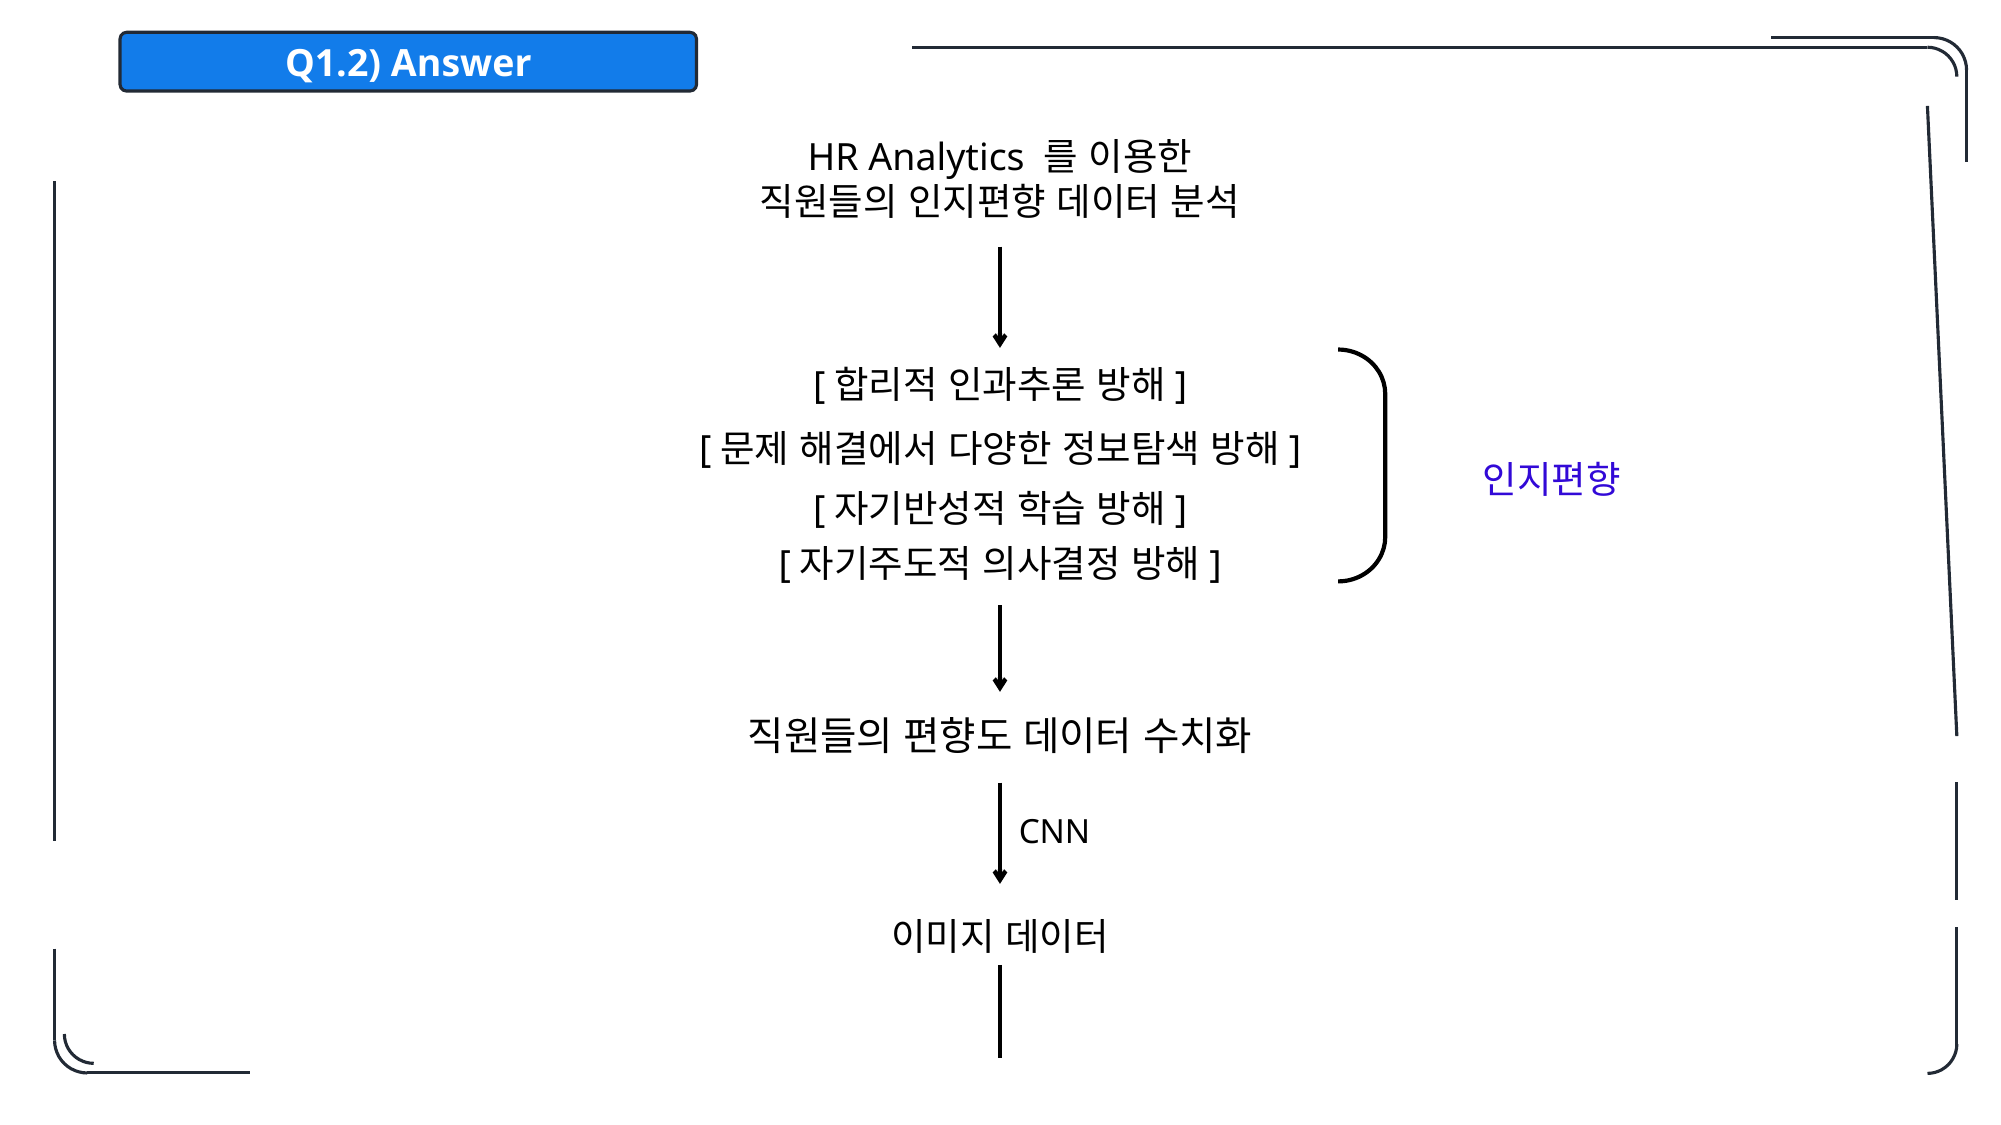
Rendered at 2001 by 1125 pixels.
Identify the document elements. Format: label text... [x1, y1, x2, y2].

text_box Q1.2) Answer [120, 32, 697, 37]
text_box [54, 37, 1967, 1074]
